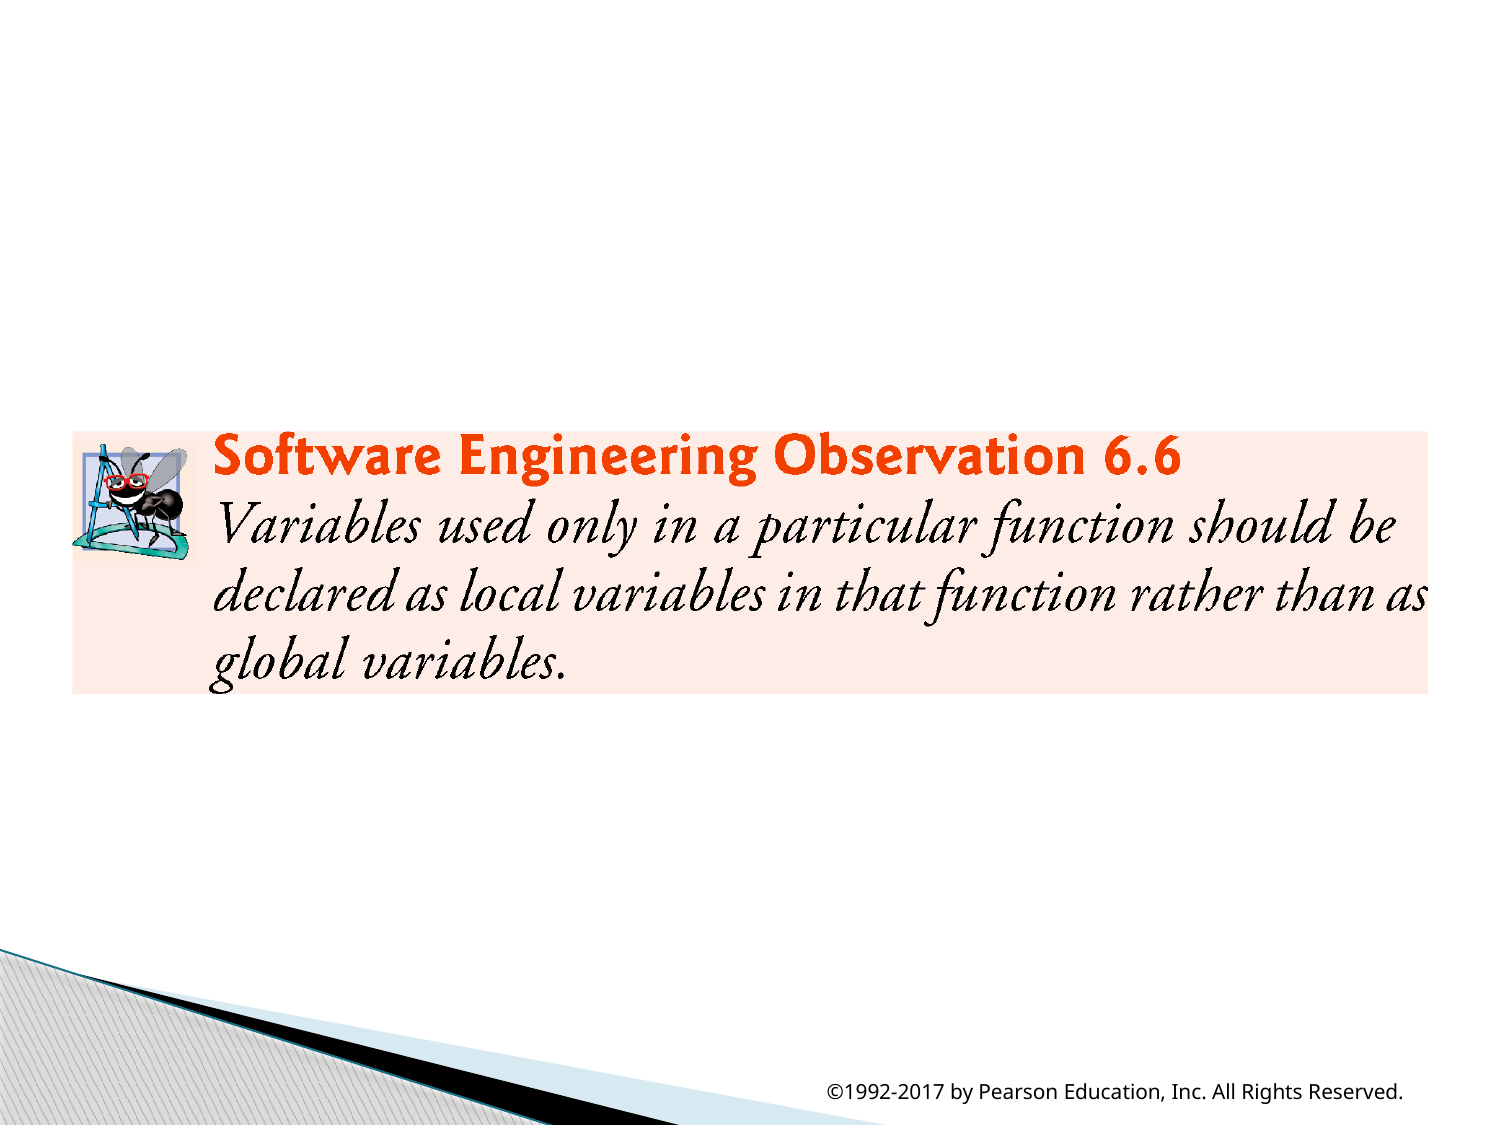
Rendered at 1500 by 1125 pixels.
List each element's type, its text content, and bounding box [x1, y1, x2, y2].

footer ©1992-2017 by Pearson Education, Inc. All Rights Reserved. [650, 1051, 1419, 1112]
picture [0, 358, 1500, 766]
